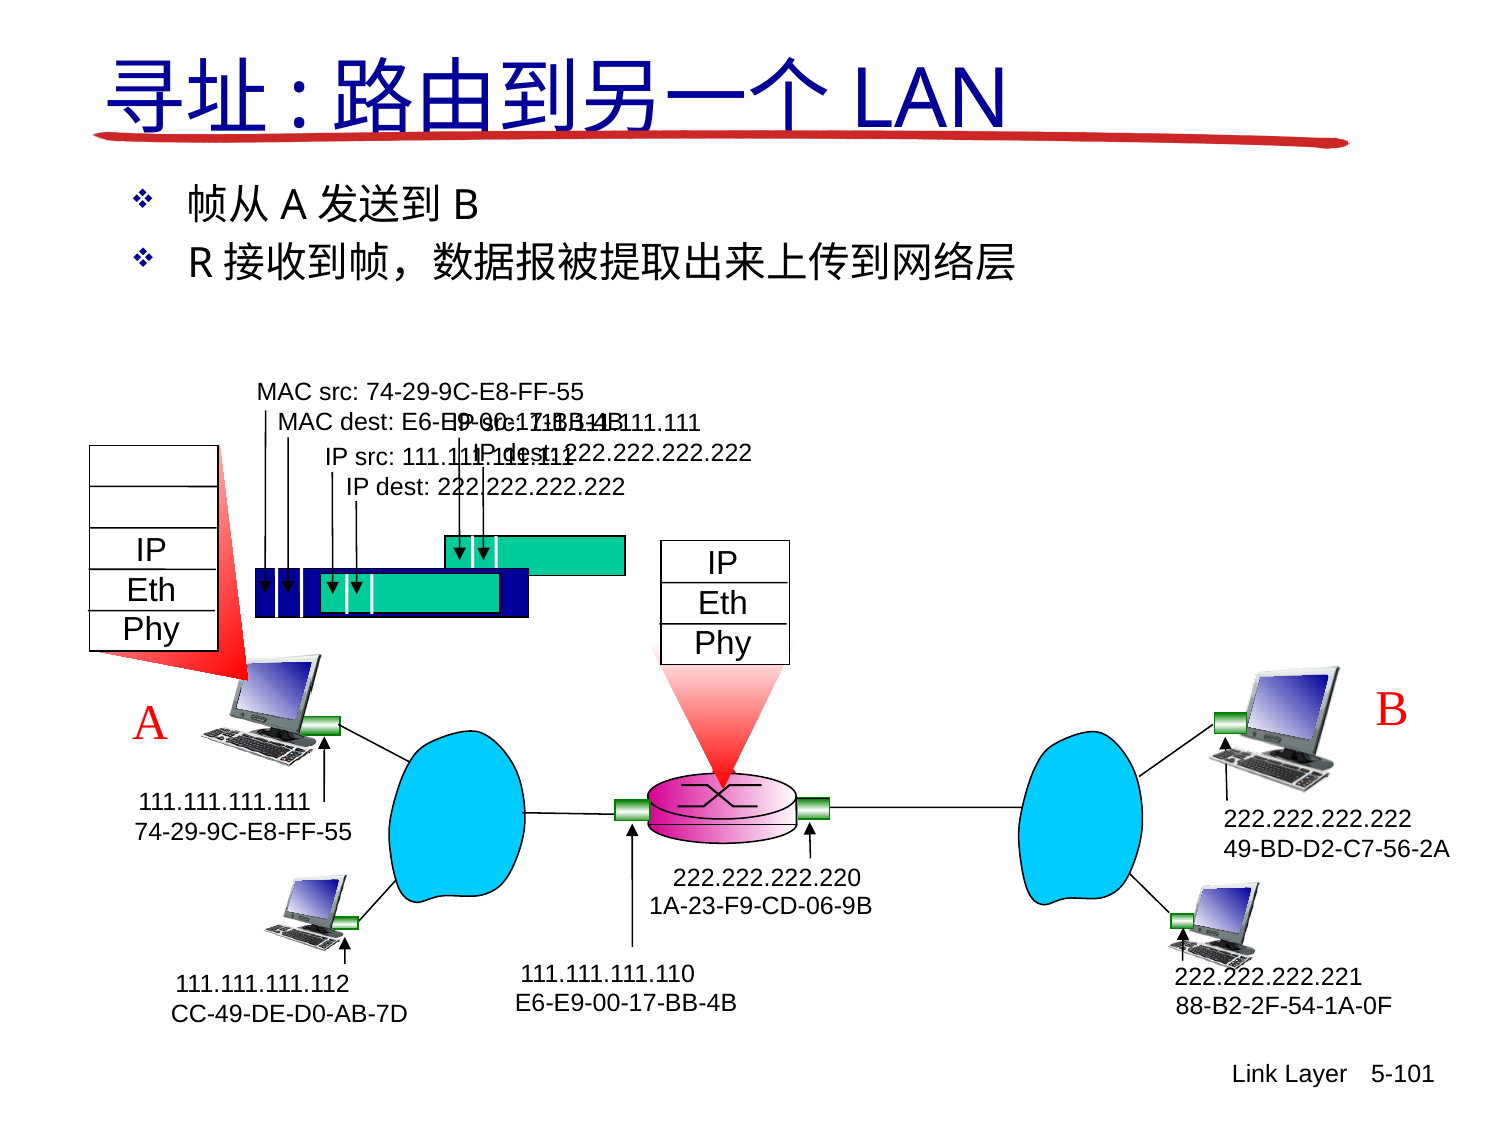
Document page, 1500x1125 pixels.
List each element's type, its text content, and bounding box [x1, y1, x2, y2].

slide_number 5- [1338, 1049, 1451, 1125]
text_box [242, 368, 641, 618]
title 寻址:路由到另一个LAN [87, 0, 1401, 188]
footer Link Layer [887, 1049, 1338, 1125]
text_box 帧从A发送到B [115, 177, 1391, 257]
picture [88, 125, 1364, 154]
text_box R接收到帧，数据报被提取出来上传到网络层 [116, 236, 1392, 315]
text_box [648, 453, 796, 789]
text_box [87, 440, 248, 681]
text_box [116, 649, 1466, 1036]
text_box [437, 399, 768, 561]
